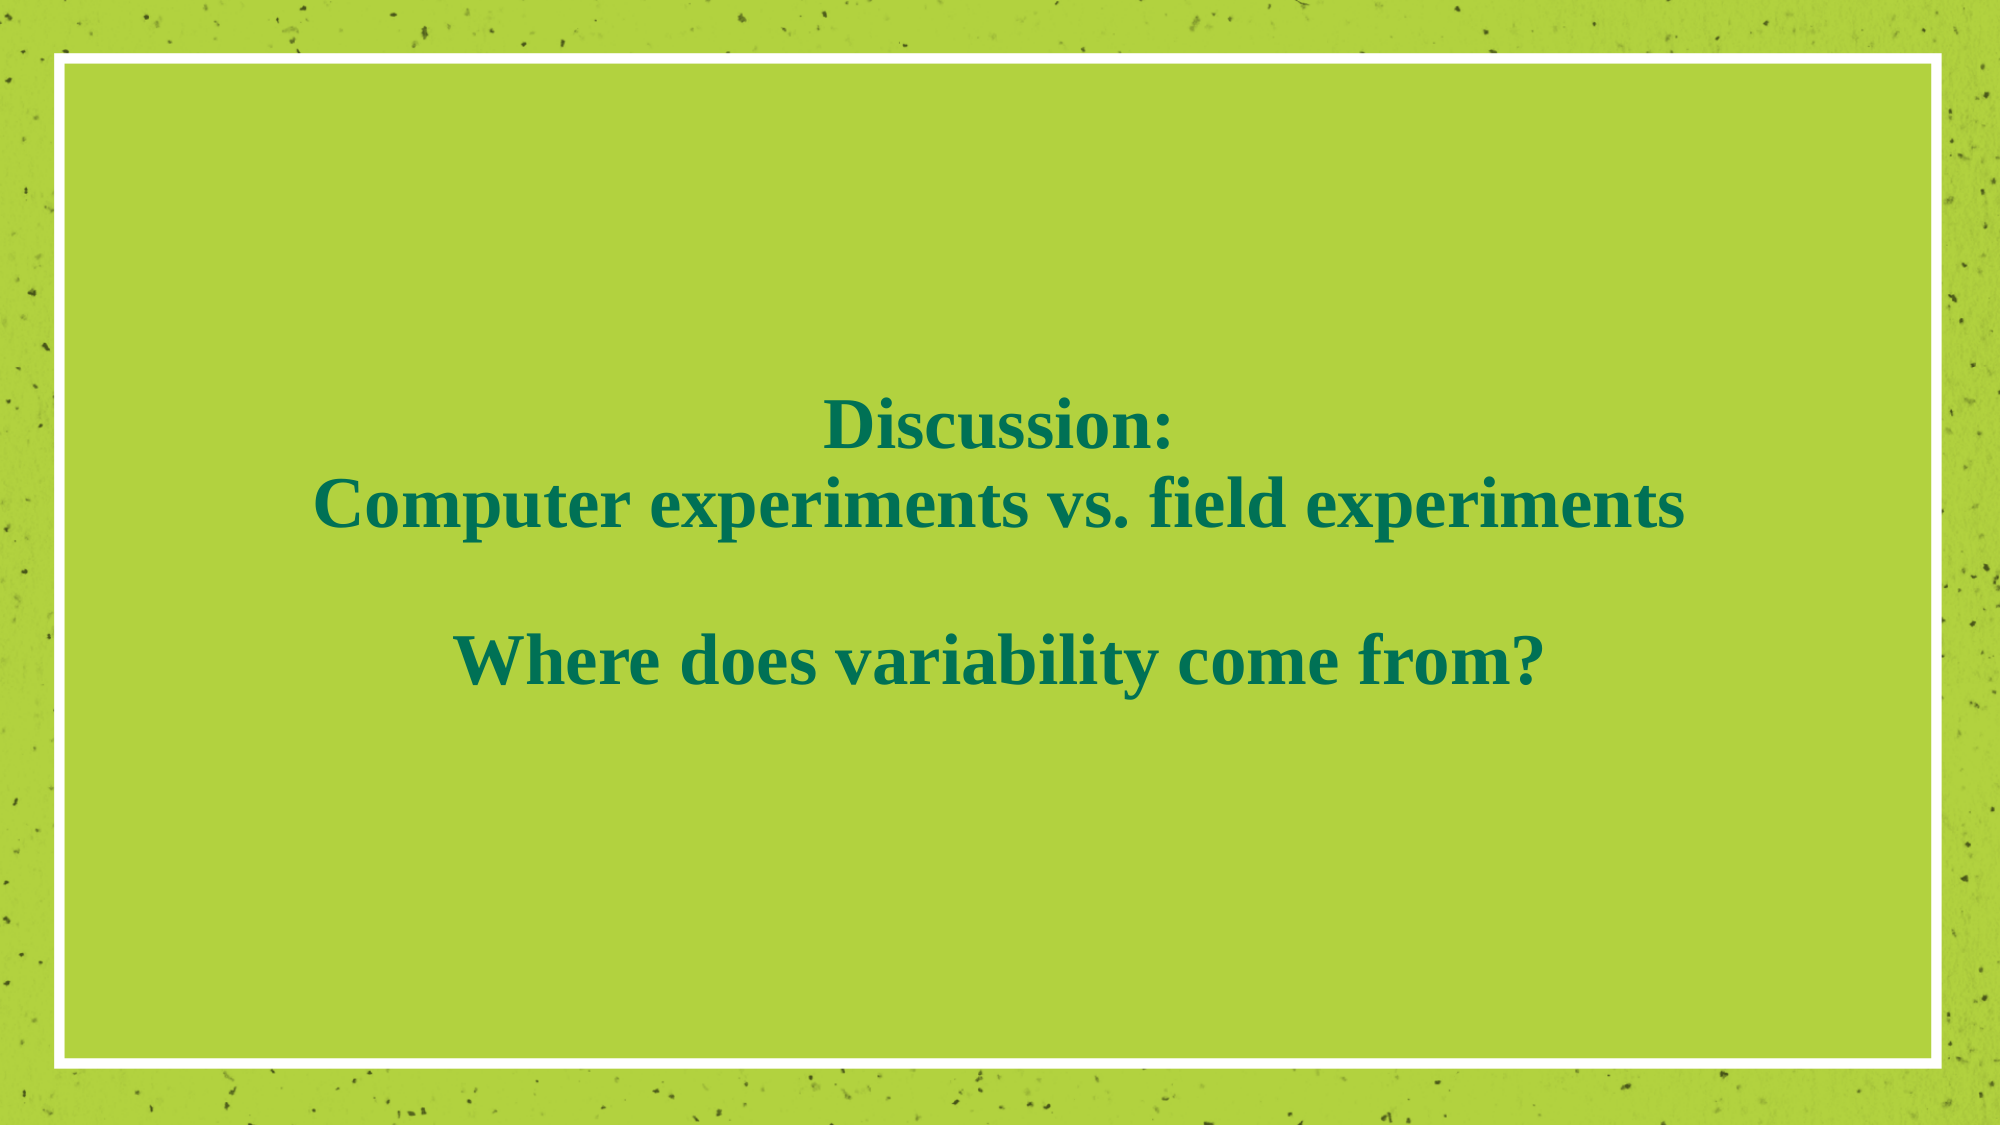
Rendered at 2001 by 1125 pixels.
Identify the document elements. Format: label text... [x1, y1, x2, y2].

title Discussion: Computer experiments vs. field experiments Where does variability come from? [100, 322, 1900, 763]
picture [0, 0, 2000, 1125]
